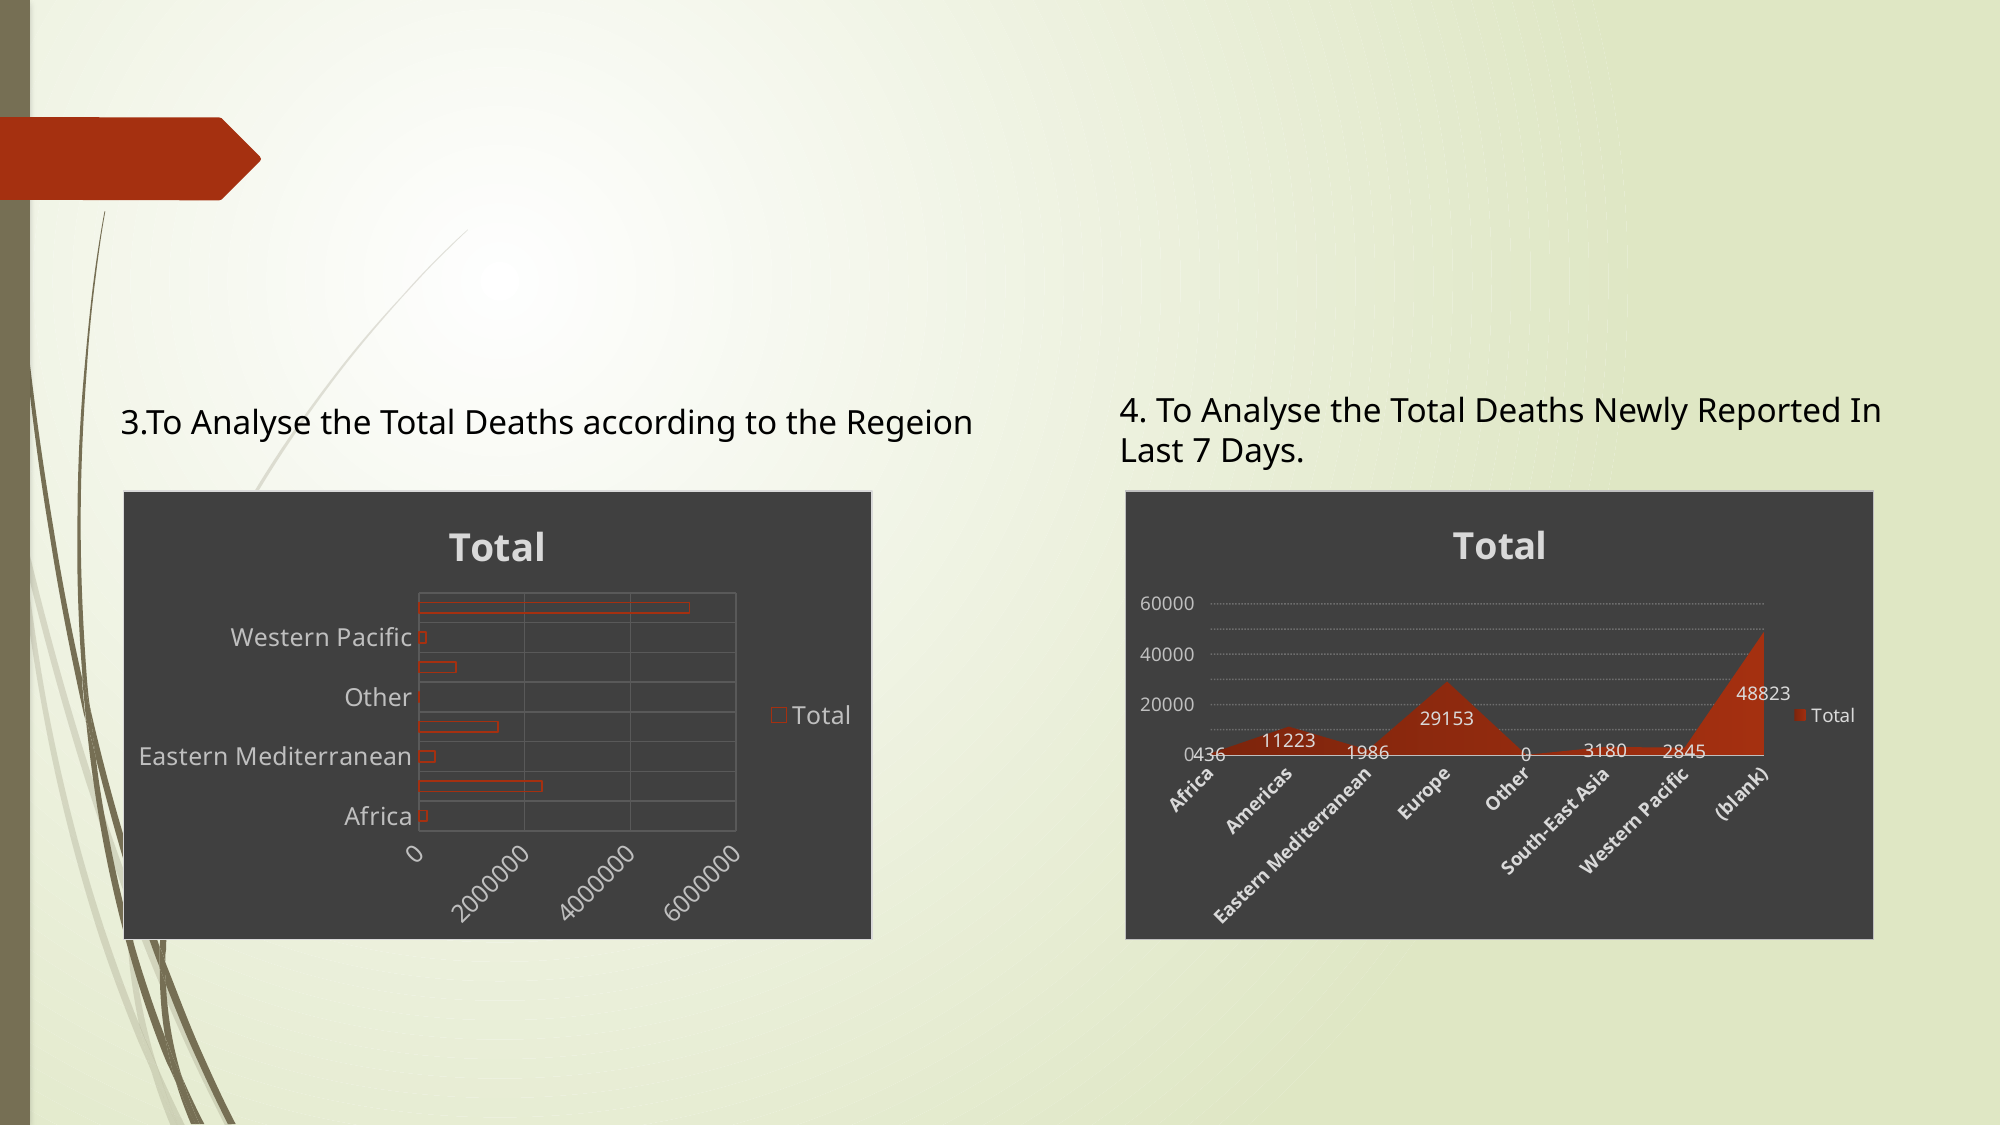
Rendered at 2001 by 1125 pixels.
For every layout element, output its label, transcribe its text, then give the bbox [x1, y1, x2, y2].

chart [122, 489, 873, 941]
text_box 3.To Analyse the Total Deaths according to the Regeion [105, 394, 1013, 449]
chart [1124, 489, 1875, 941]
text_box 4. To Analyse the Total Deaths Newly Reported In Last 7 Days. [1104, 381, 1918, 477]
